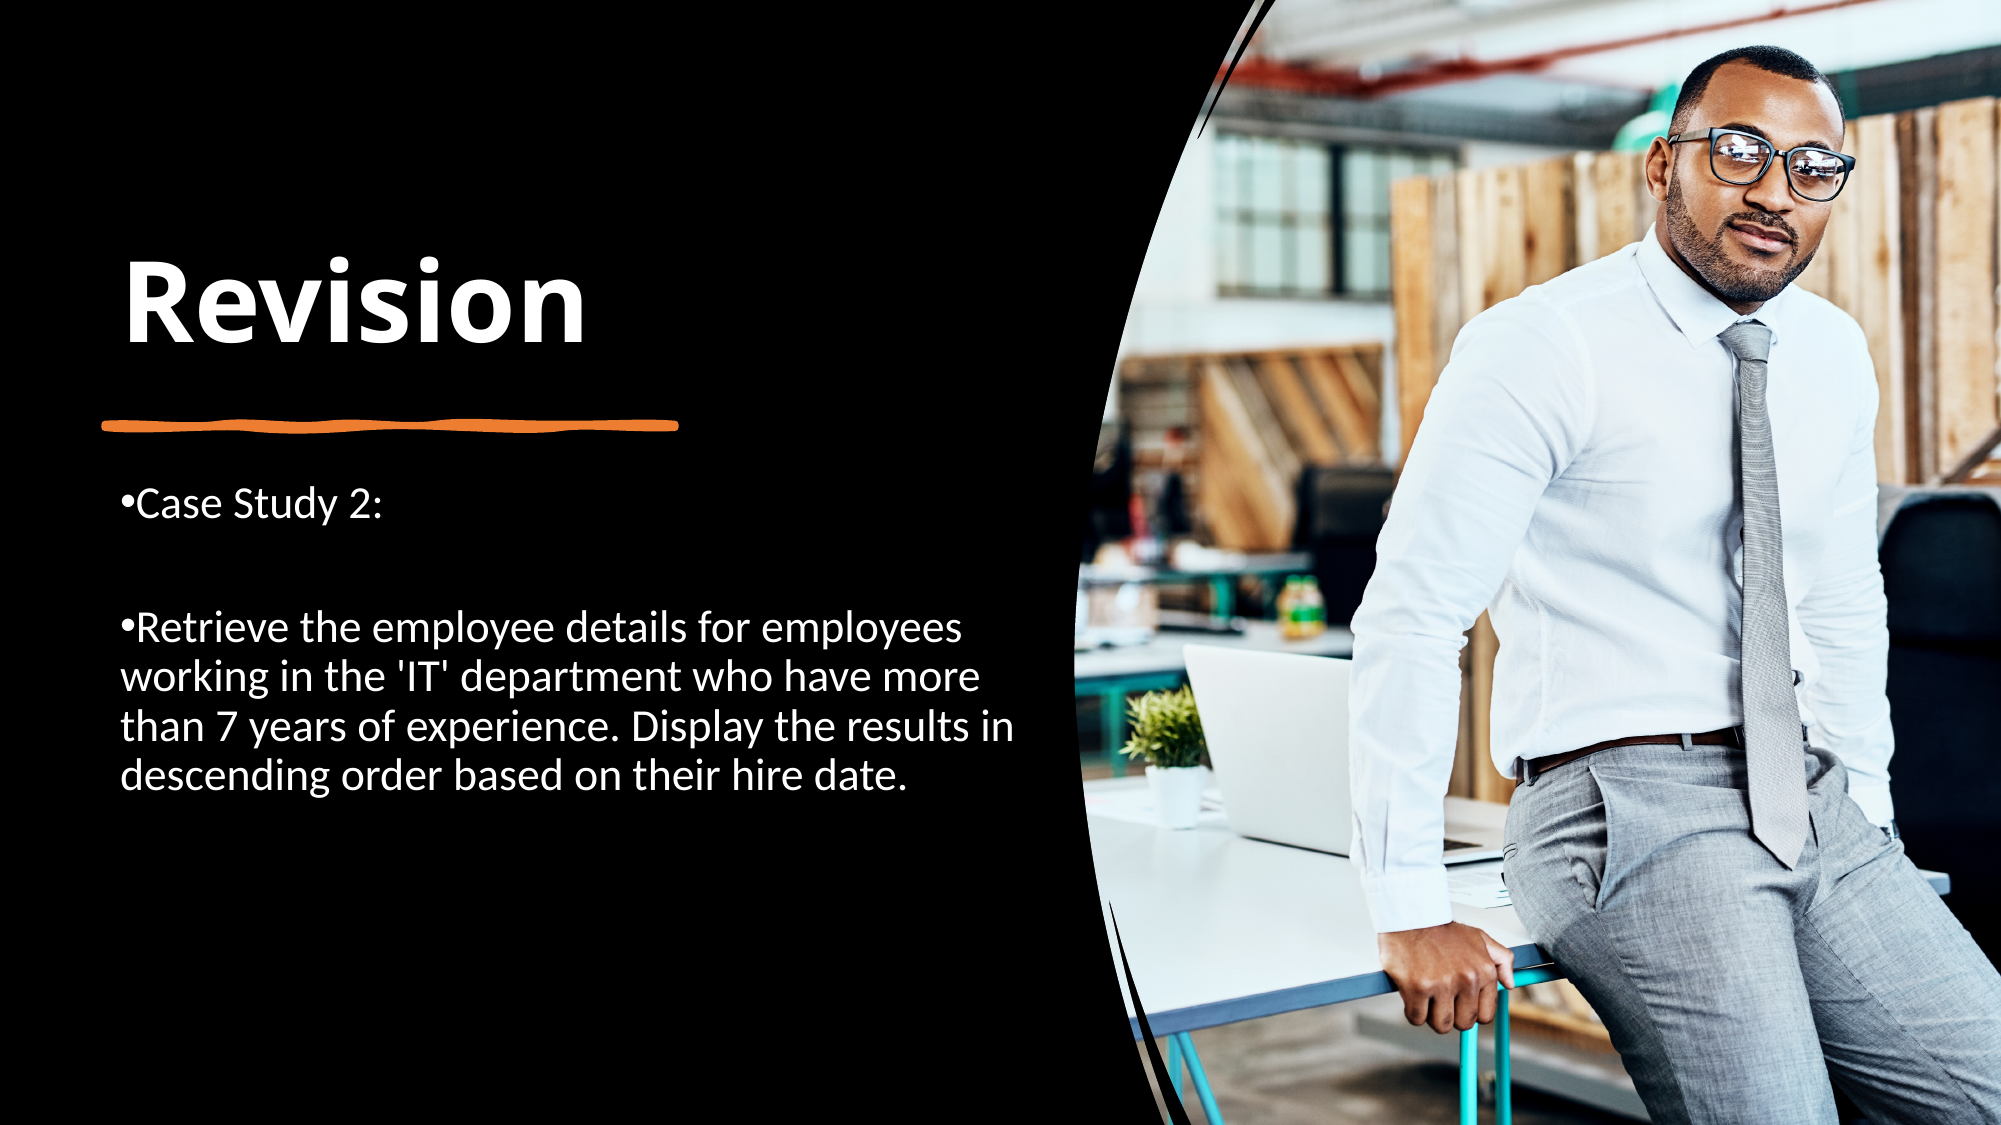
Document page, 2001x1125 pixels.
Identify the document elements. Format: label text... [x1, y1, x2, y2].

text_box [0, 0, 1074, 1125]
text_box Revision [105, 53, 822, 375]
picture [1074, 0, 2001, 1125]
text_box [103, 421, 676, 431]
text_box Case Study 2: Retrieve the employee details for employees working in the 'IT' department who have more than 7 years of experience. Display the results in descending order based on their hire date. [104, 471, 1034, 1016]
